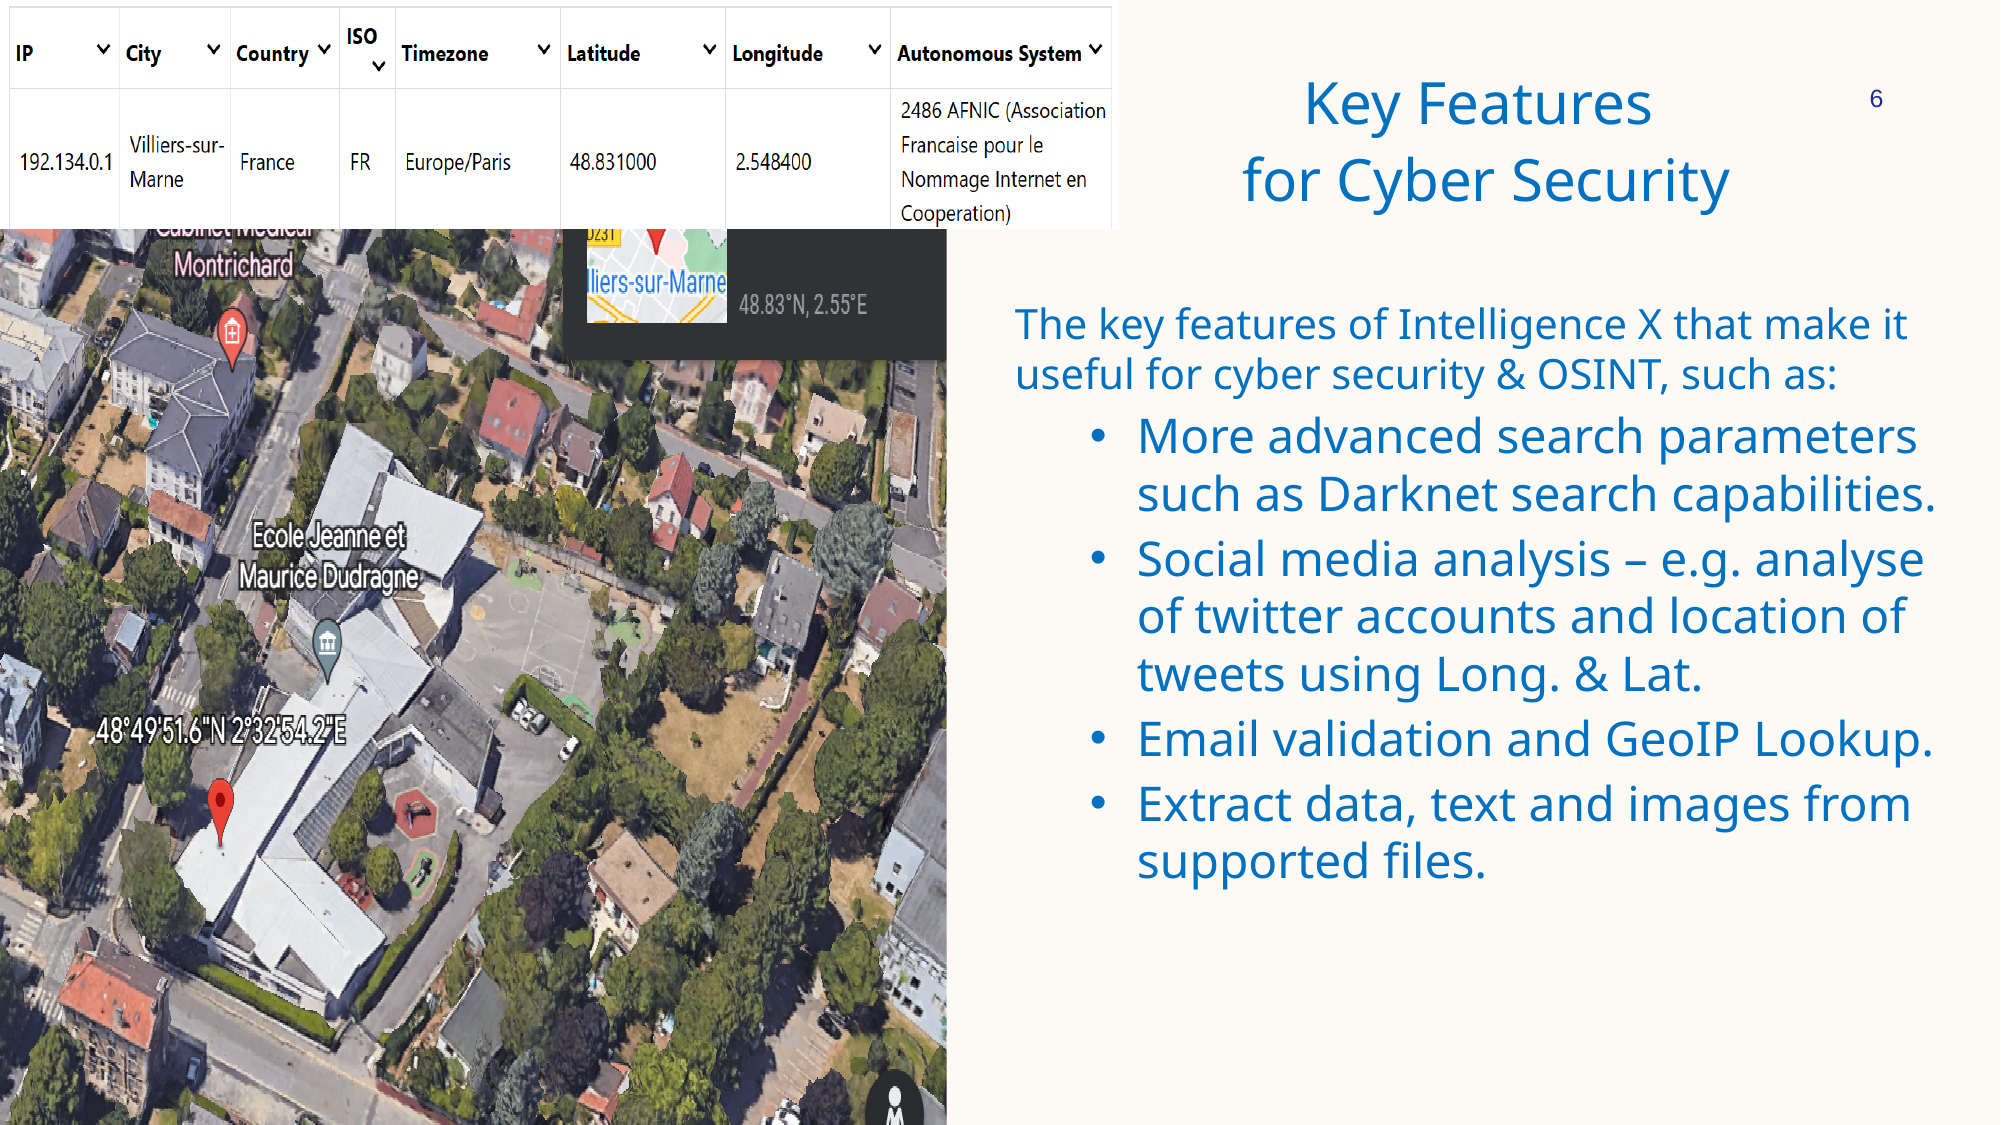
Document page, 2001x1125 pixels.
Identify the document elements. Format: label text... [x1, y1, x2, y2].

slide_number 6 [1795, 75, 1958, 120]
list Key Features for Cyber Security The key features of Intelligence X that make it useful for cyber security & OSINT, such as: More advanced search parameters such as Darknet search capabilities. Social media analysis – e.g. analyse of twitter accounts and location of tweets using Long. & Lat. Email validation and GeoIP Lookup. Extract data, text and images from supported files. [999, 58, 1973, 1075]
picture [0, 0, 1119, 1125]
